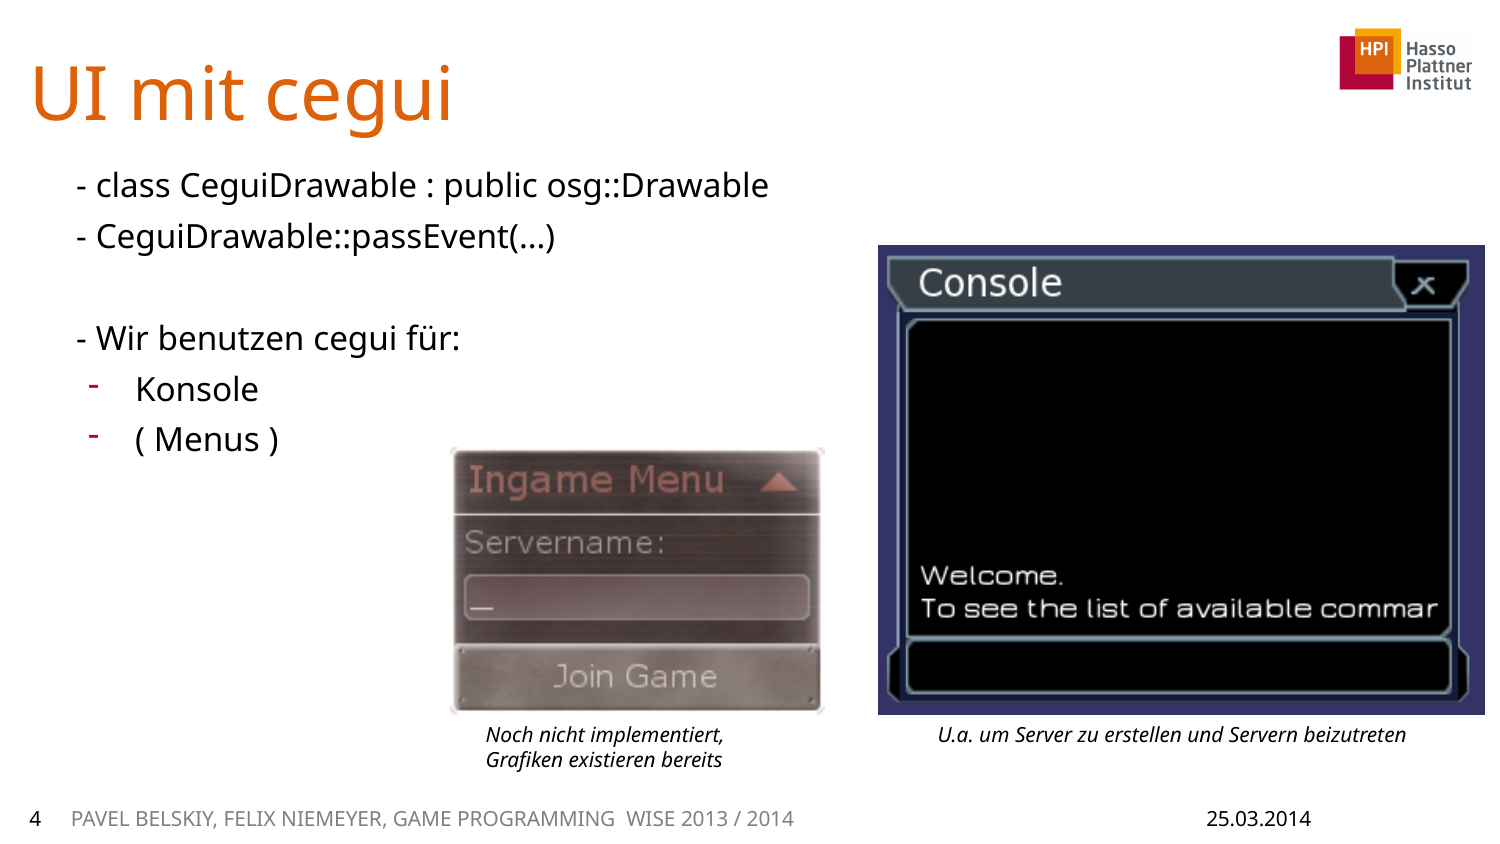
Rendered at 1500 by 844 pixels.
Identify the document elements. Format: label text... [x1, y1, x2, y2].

title UI mit cegui [29, 38, 1312, 159]
slide_number 4 [29, 805, 65, 836]
list - class CeguiDrawable : public osg::Drawable - CeguiDrawable::passEvent(…) - Wir benutzen cegui für: Konsole ( Menus ) [29, 159, 1312, 783]
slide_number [1187, 805, 1312, 836]
picture [1338, 26, 1475, 93]
picture [877, 245, 1485, 715]
text_box U.a. um Server zu erstellen und Servern beizutreten [922, 724, 1422, 754]
text_box Noch nicht implementiert, Grafiken existieren bereits [470, 723, 740, 779]
picture [449, 447, 826, 715]
footer PAVEL BELSKIY, FELIX NIEMEYER, GAME PROGRAMMING WISE 2013 / 2014 [70, 805, 1182, 836]
